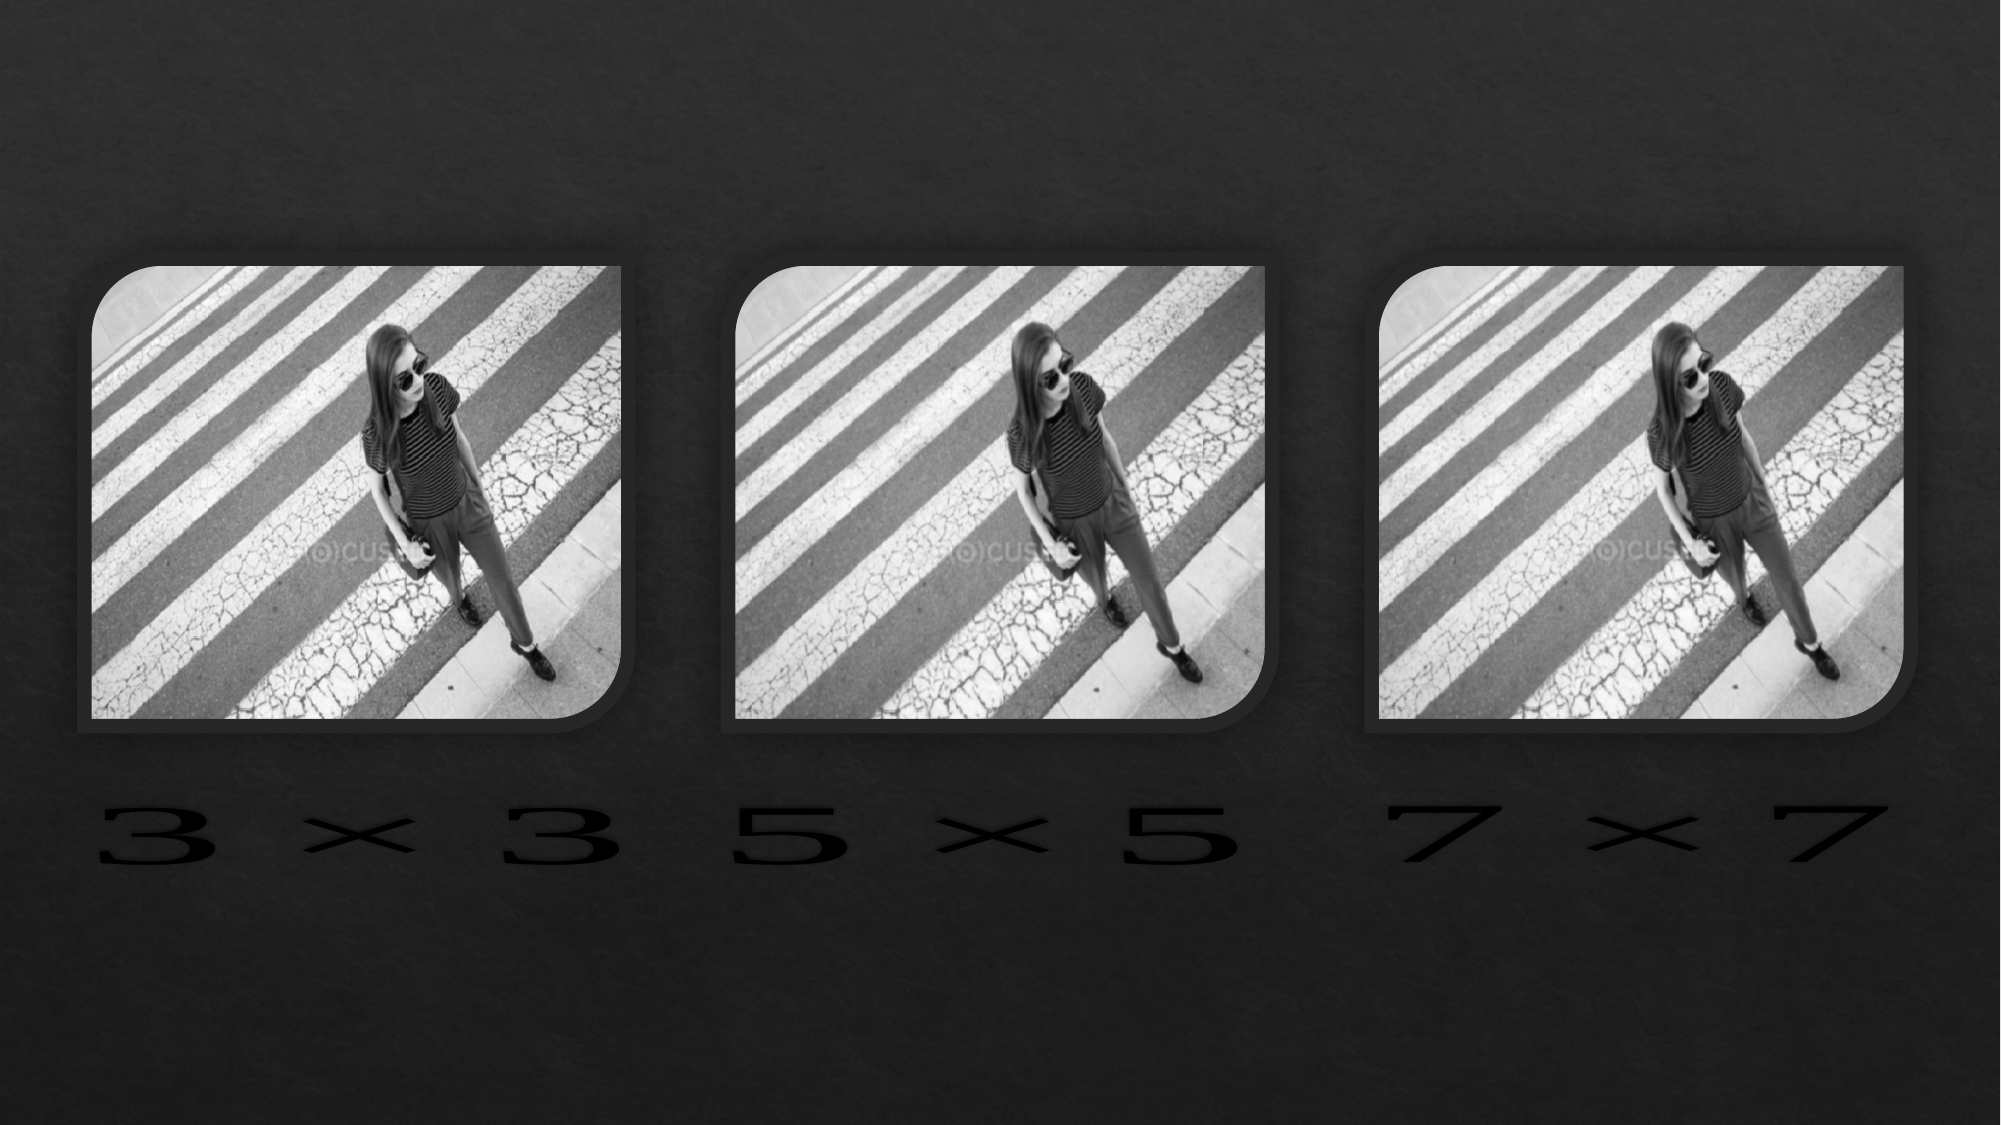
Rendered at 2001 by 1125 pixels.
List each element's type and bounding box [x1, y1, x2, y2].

picture [727, 258, 1273, 727]
picture [84, 258, 629, 727]
picture [1371, 258, 1912, 727]
